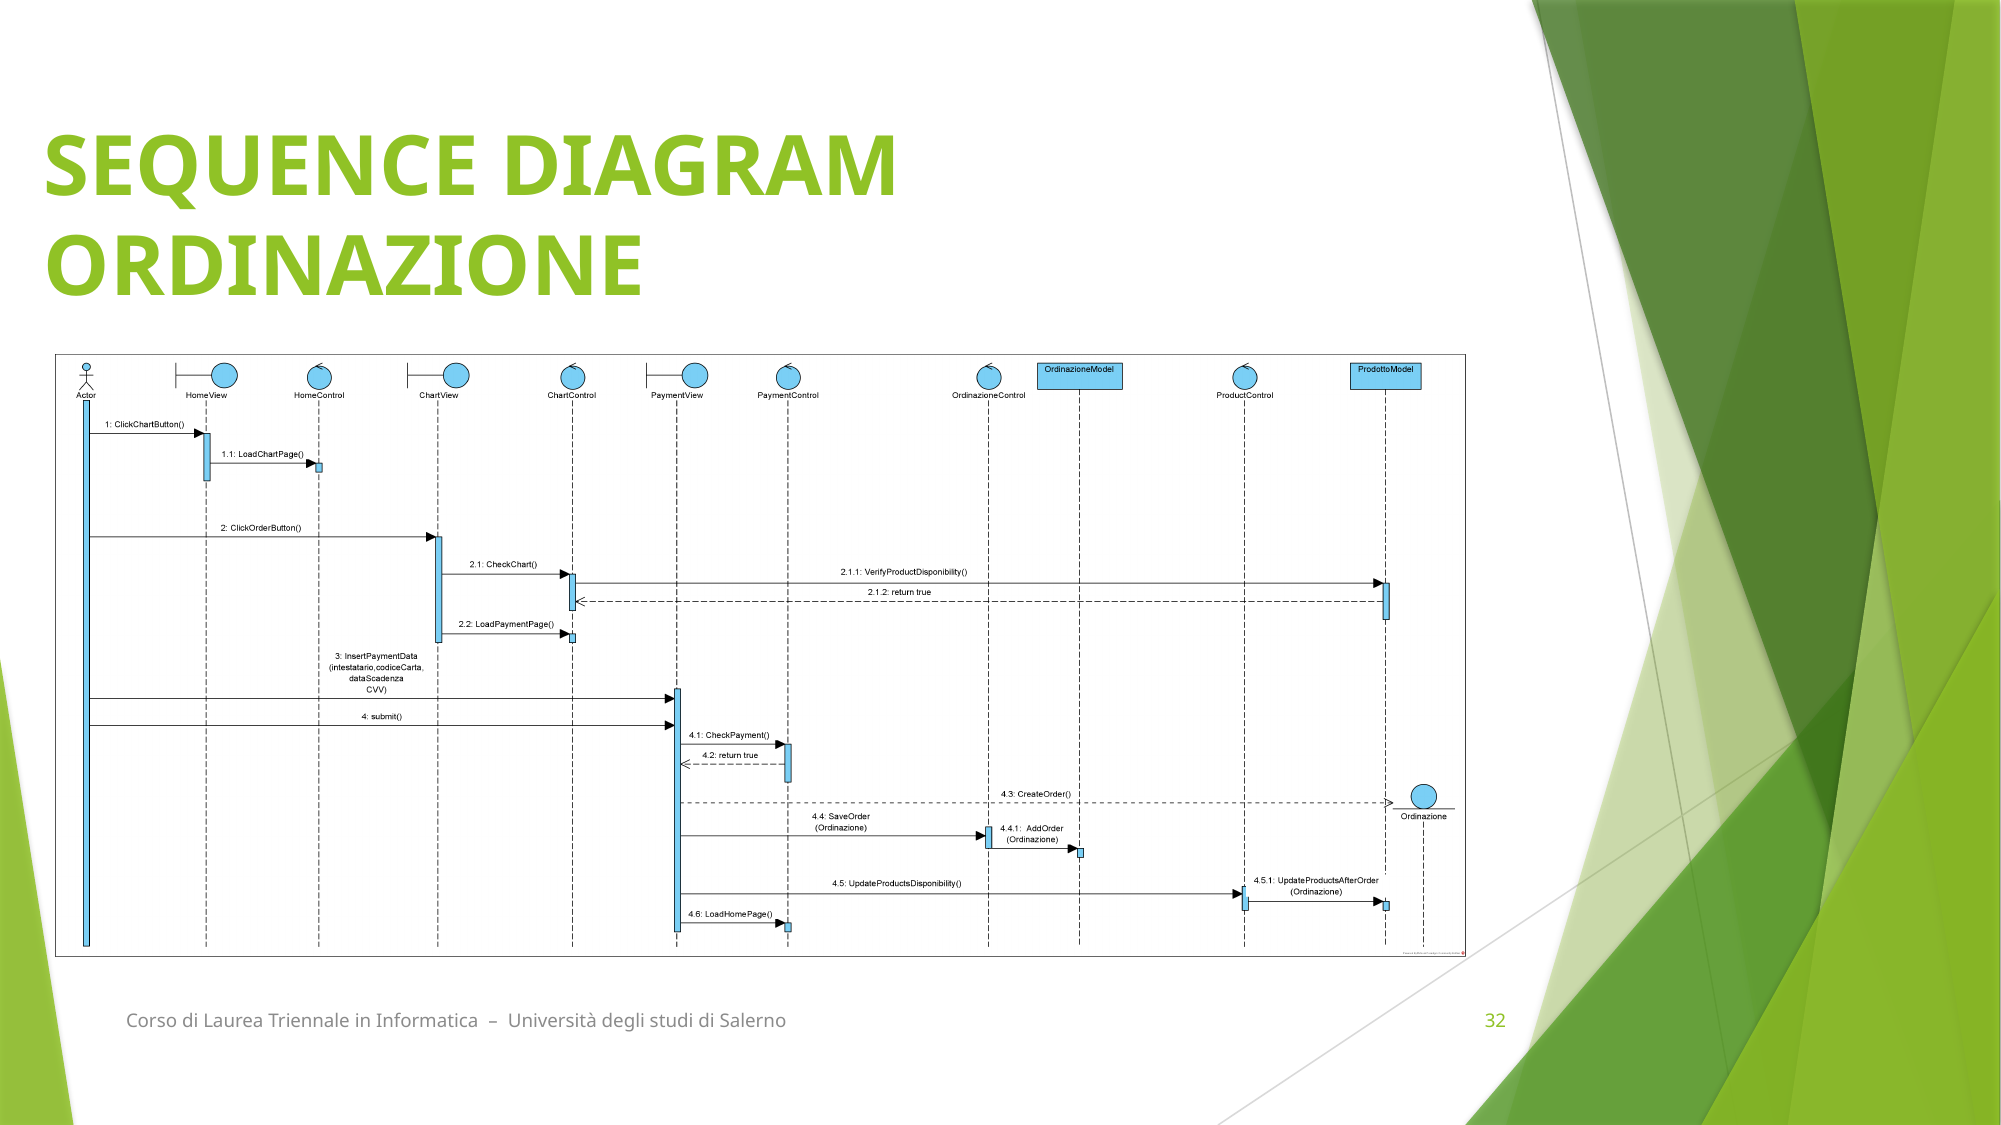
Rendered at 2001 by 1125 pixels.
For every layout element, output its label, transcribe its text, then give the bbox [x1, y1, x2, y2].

slide_number 32 [1409, 991, 1522, 1051]
title SEQUENCE DIAGRAM ORDINAZIONE [28, 20, 1440, 321]
footer Corso di Laurea Triennale in Informatica – Università degli studi di Salerno [111, 991, 1145, 1051]
picture [54, 354, 1466, 957]
